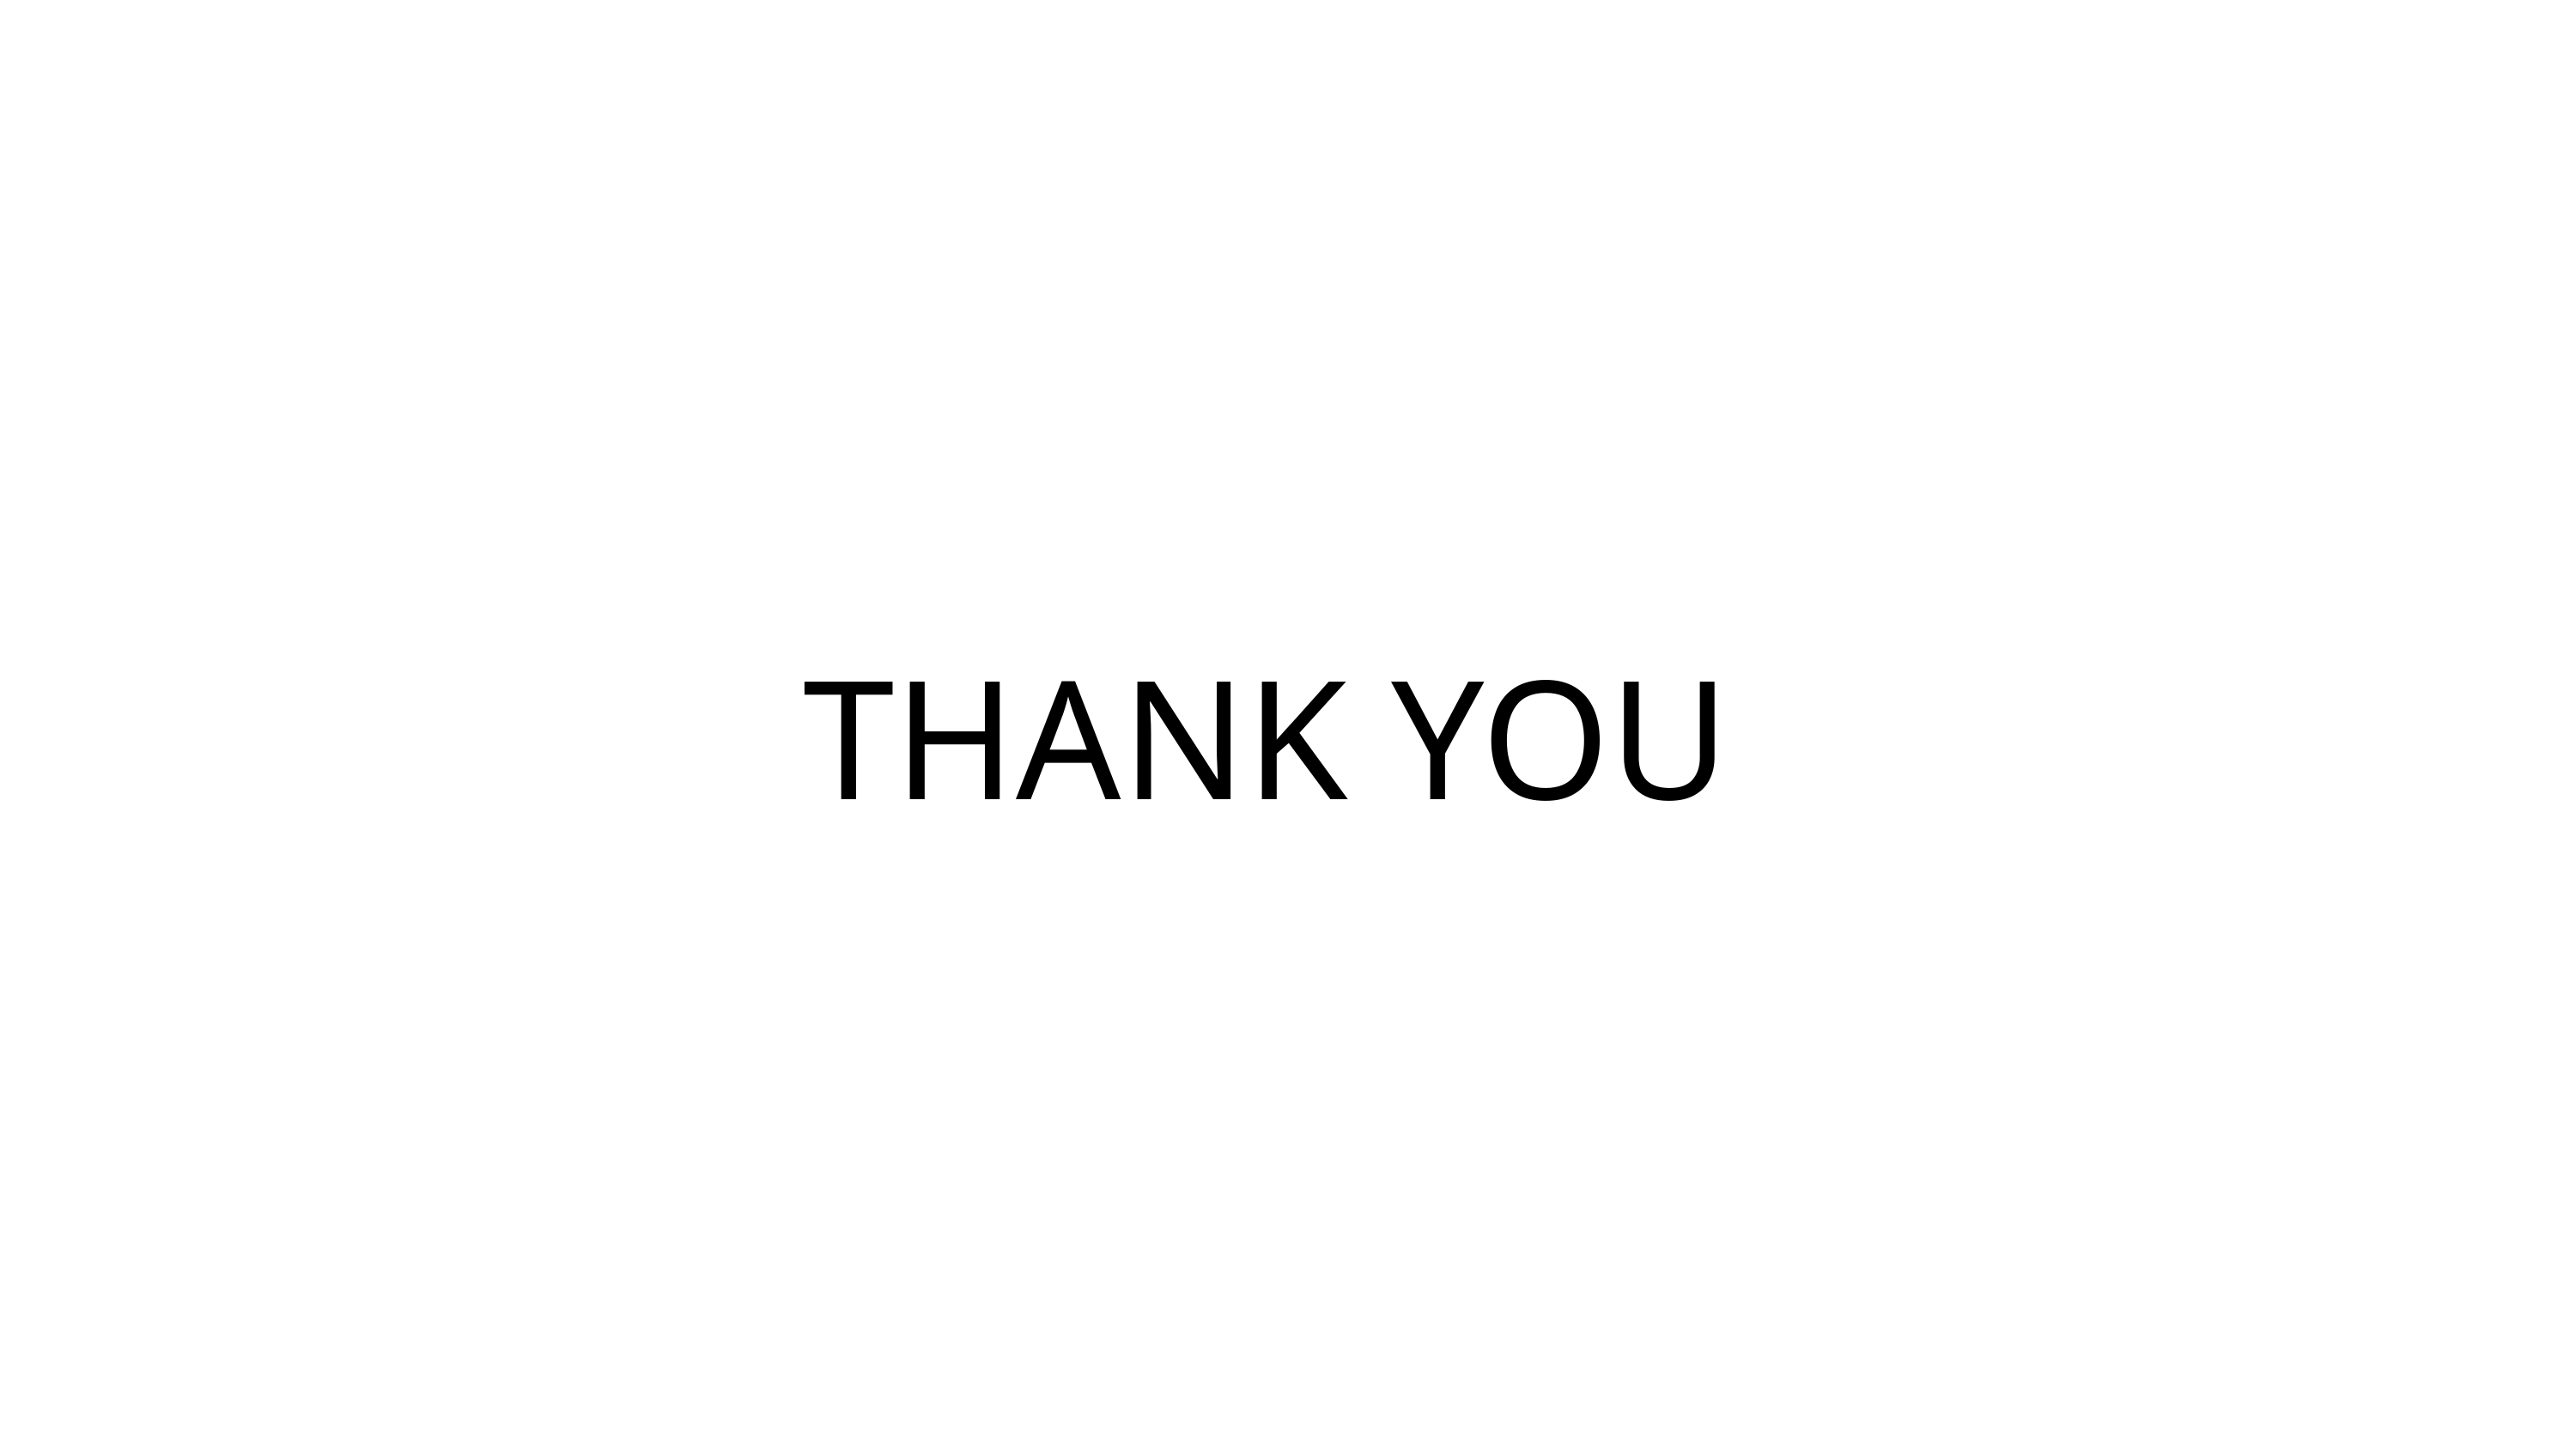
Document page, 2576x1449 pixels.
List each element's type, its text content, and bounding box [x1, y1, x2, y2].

text_box THANK YOU [781, 602, 1795, 833]
